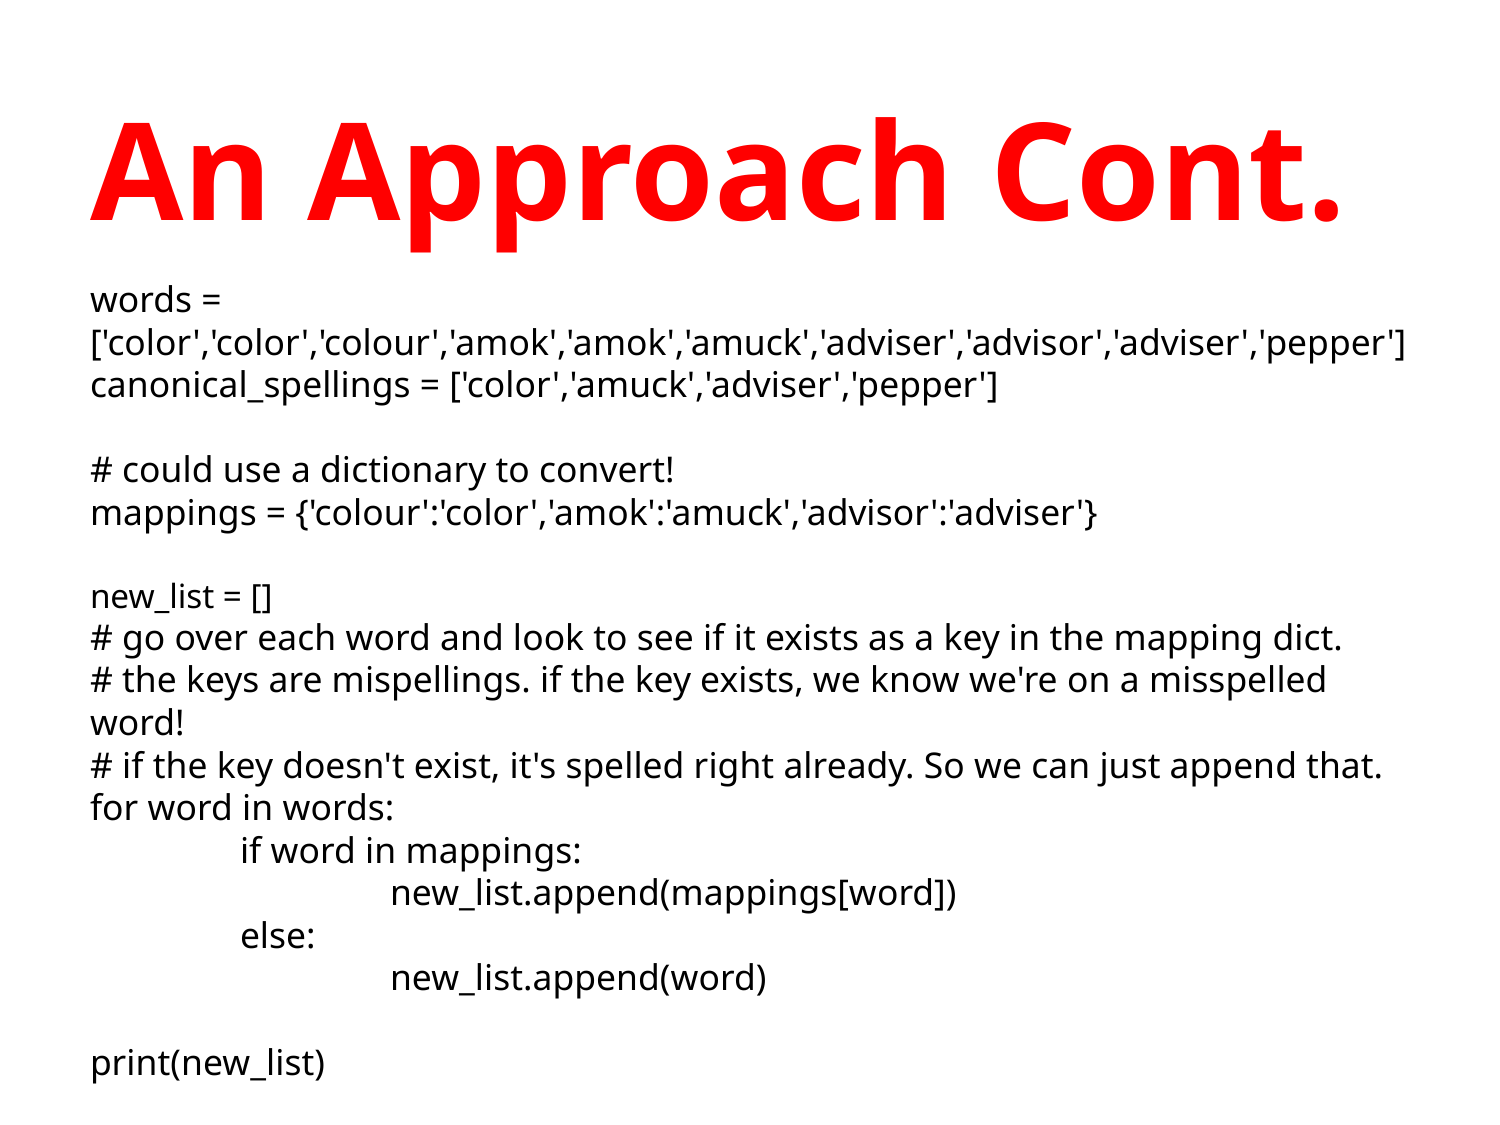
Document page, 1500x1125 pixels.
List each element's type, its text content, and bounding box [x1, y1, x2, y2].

list words = ['color','color','colour','amok','amok','amuck','adviser','advisor','adviser','pepper'] canonical_spellings = ['color','amuck','adviser','pepper'] # could use a dictionary to convert! mappings = {'colour':'color','amok':'amuck','advisor':'adviser'} new_list = [] # go over each word and look to see if it exists as a key in the mapping dict. # the keys are mispellings. if the key exists, we know we're on a misspelled word! # if the key doesn't exist, it's spelled right already. So we can just append that. for word in words: if word in mappings: new_list.append(mappings[word]) else: new_list.append(word) print(new_list) [75, 262, 1425, 1078]
title An Approach Cont. [75, 45, 1425, 262]
